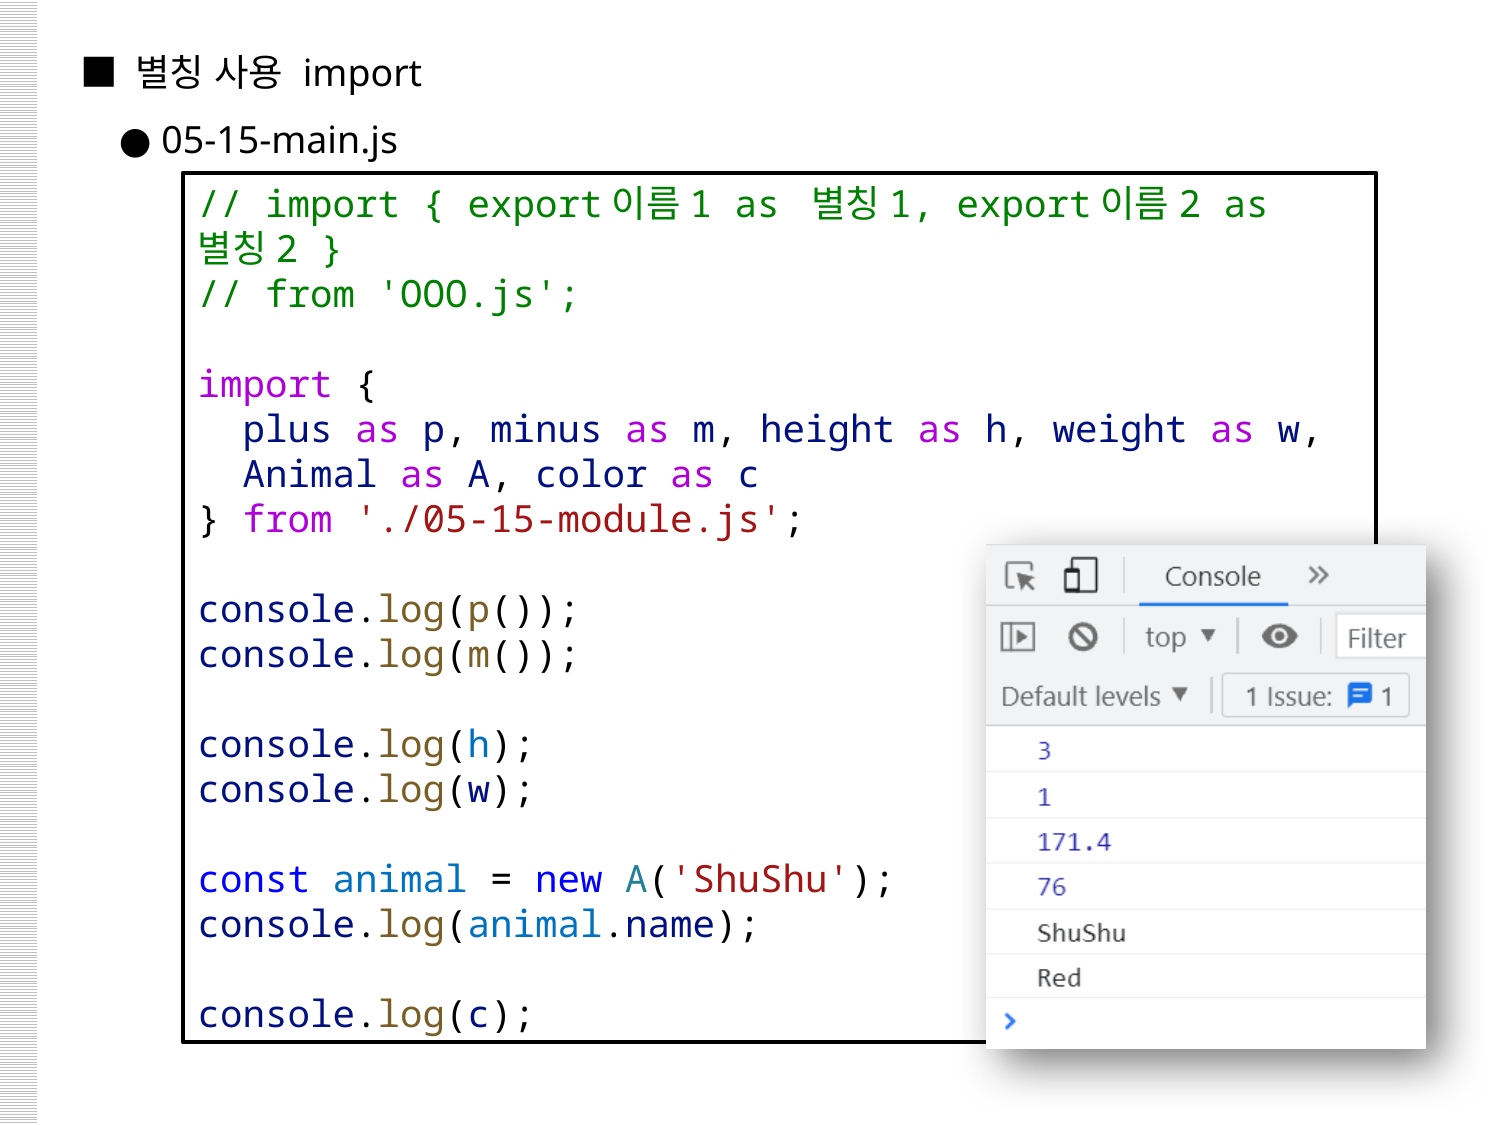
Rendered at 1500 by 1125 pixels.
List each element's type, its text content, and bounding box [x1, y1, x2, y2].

picture [985, 543, 1426, 1049]
text_box ■ 별칭 사용 import ● 05-15-main.js [65, 19, 438, 169]
text_box // import { export이름1 as 별칭1, export이름2 as 별칭2 } // from 'OOO.js'; import { plus as p, minus as m, height as h, weight as w, Animal as A, color as c } from './05-15-module.js'; console.log(p()); console.log(m()); console.log(h); console.log(w); const animal = new A('ShuShu'); console.log(animal.name); console.log(c); [181, 171, 1378, 1044]
